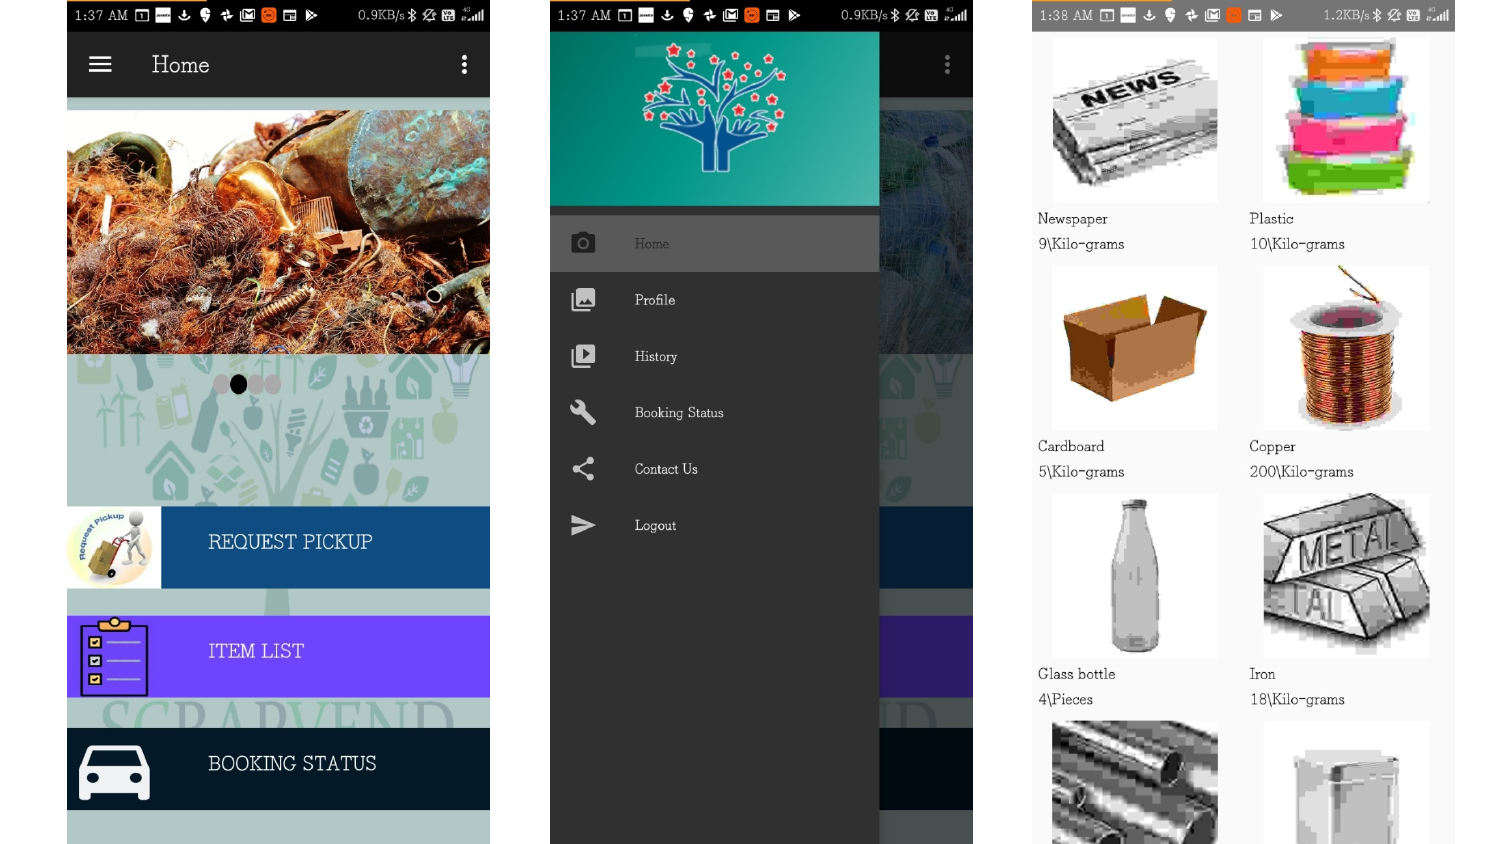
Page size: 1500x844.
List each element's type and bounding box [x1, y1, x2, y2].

picture [67, 0, 490, 844]
picture [1032, 0, 1455, 844]
picture [550, 0, 973, 844]
